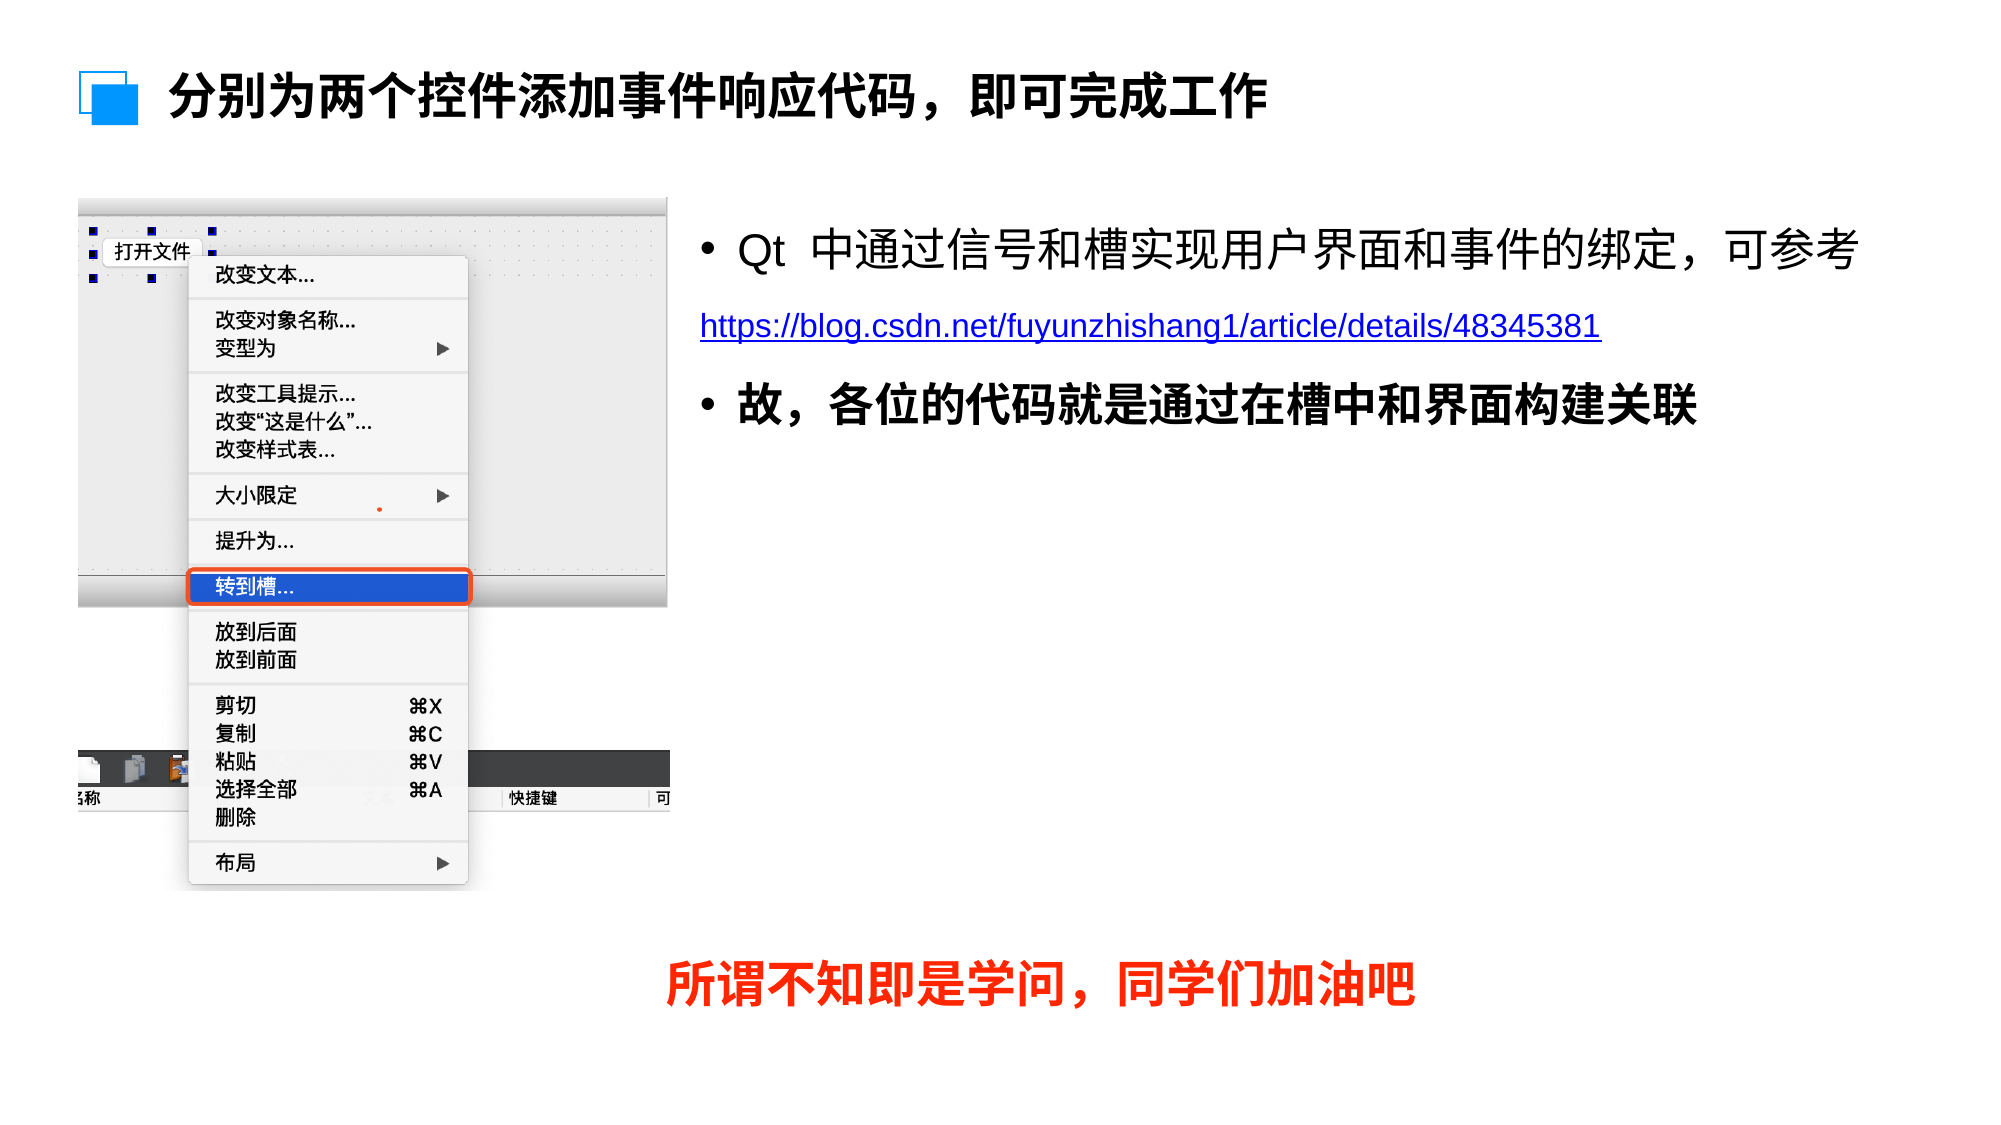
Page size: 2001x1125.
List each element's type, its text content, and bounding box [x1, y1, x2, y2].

list 分别为两个控件添加事件响应代码，即可完成工作 [159, 53, 1924, 145]
picture [77, 197, 670, 891]
list Qt 中通过信号和槽实现用户界面和事件的绑定，可参考 https://blog.csdn.net/fuyunzhishang1/article/details/48345381 故，各位的代码就是通过在槽中和界面构建关联 [691, 201, 1923, 489]
text_box 所谓不知即是学问，同学们加油吧 [658, 944, 1424, 1020]
